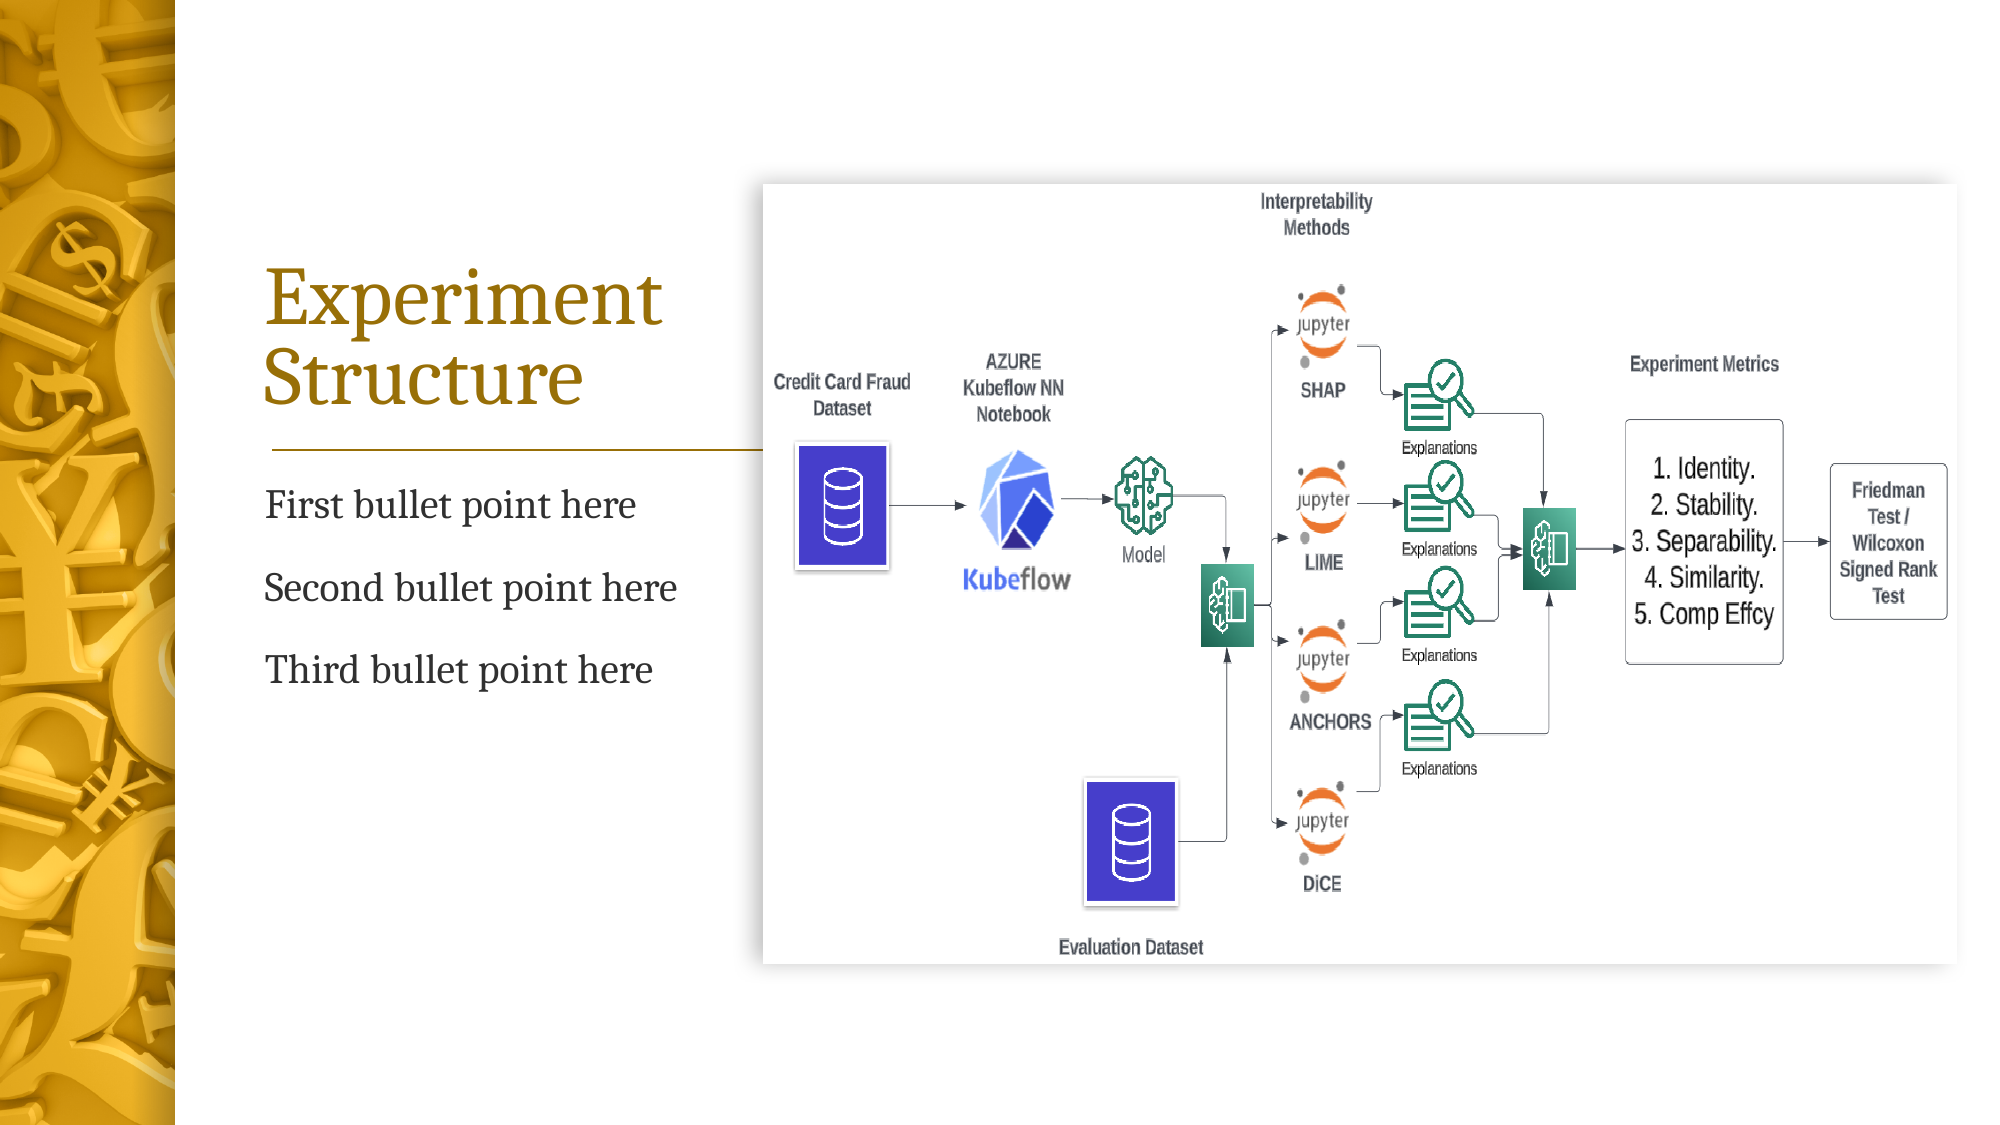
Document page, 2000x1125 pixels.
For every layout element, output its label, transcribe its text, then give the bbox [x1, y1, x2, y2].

picture [0, 0, 175, 1125]
list First bullet point here Second bullet point here Third bullet point here [249, 474, 763, 900]
picture [763, 184, 1957, 965]
title Experiment Structure [249, 112, 925, 429]
